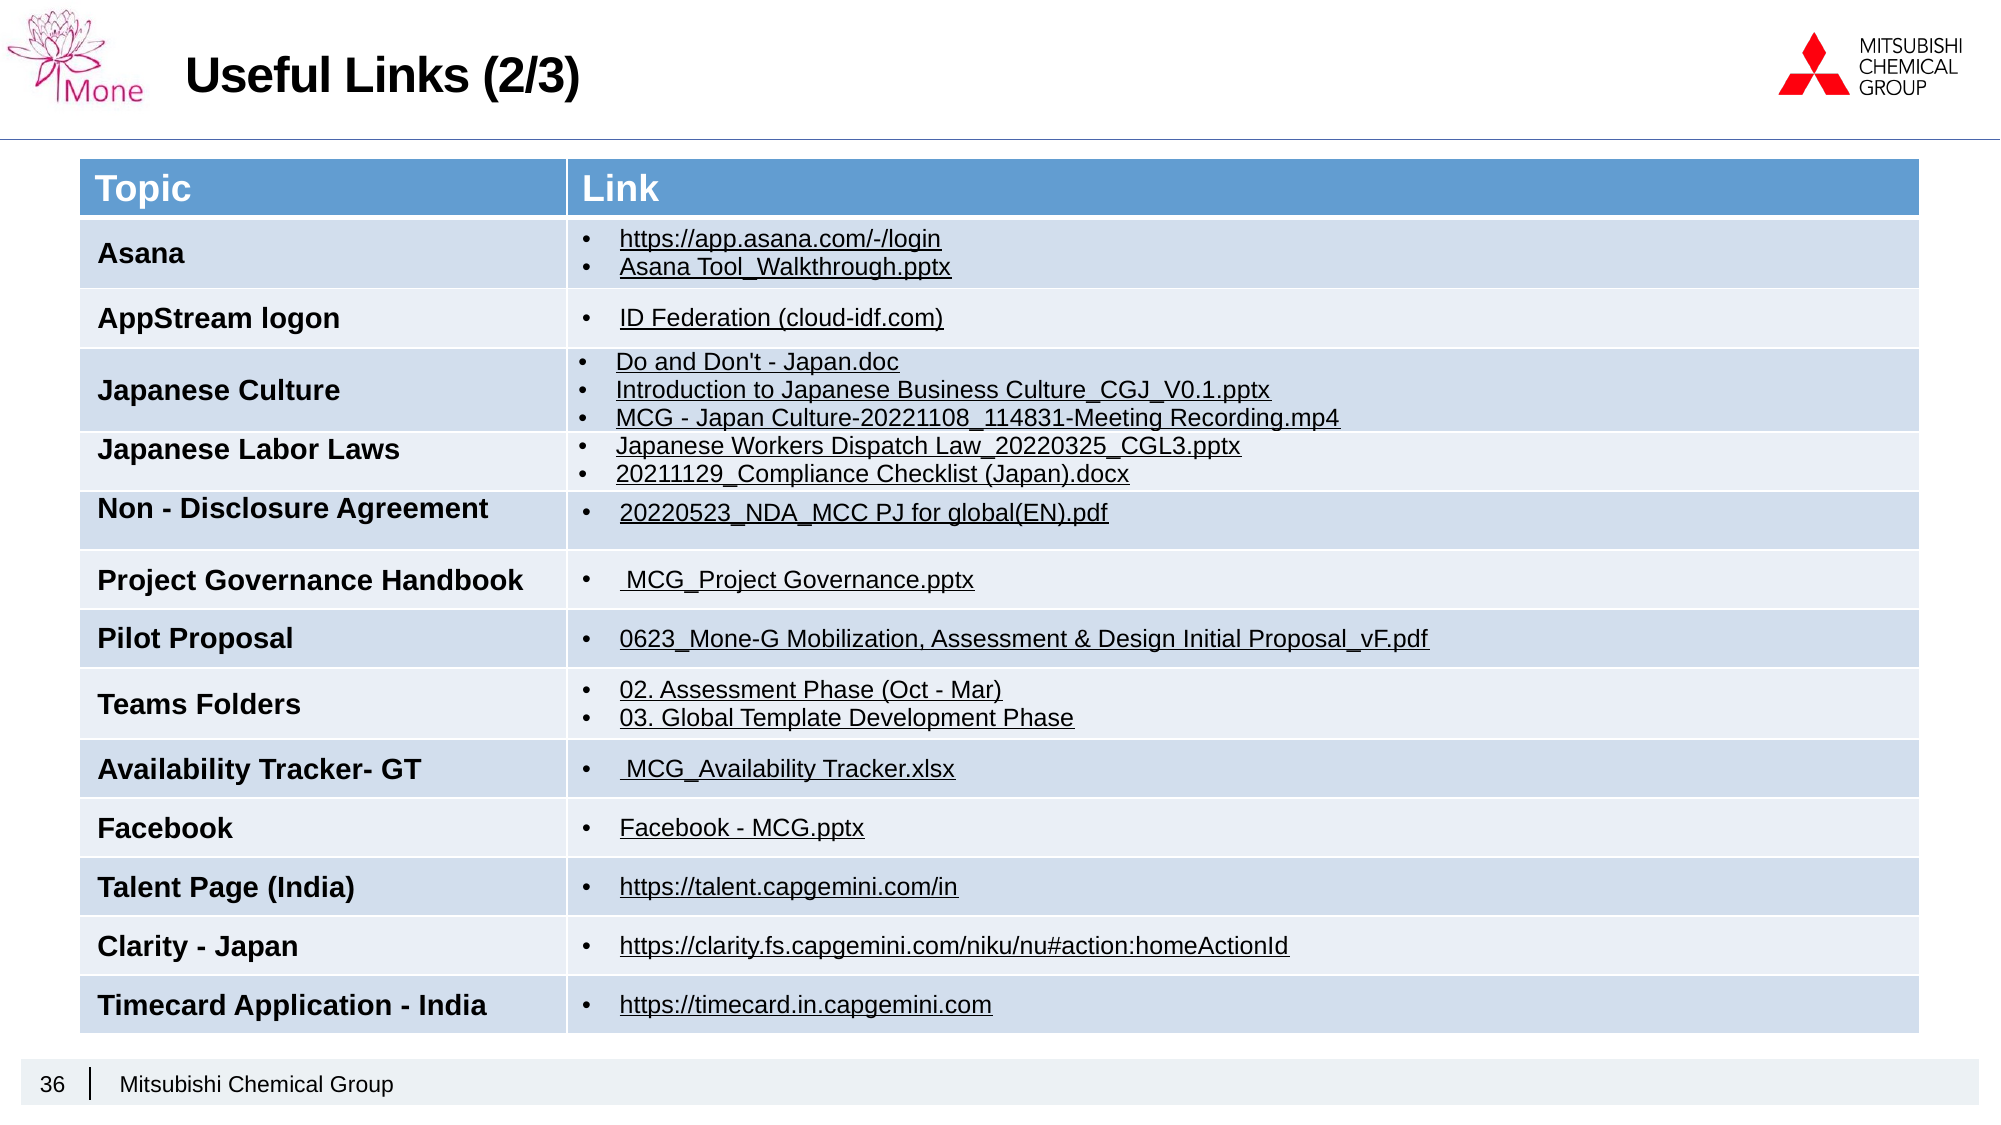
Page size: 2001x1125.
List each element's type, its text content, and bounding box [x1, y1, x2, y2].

table_cell Talent Page (India) [80, 858, 566, 915]
table_cell MCG_Project Governance.pptx [568, 551, 1919, 608]
table_cell Availability Tracker- GT [80, 740, 566, 797]
table_cell Clarity - Japan [80, 917, 566, 974]
slide_number 36 [39, 1062, 97, 1102]
table_cell Facebook - MCG.pptx [568, 799, 1919, 856]
table_cell Teams Folders [80, 669, 566, 738]
table_cell https://app.asana.com/-/login Asana Tool_Walkthrough.pptx [568, 220, 1919, 288]
table_cell Japanese Workers Dispatch Law_20220325_CGL3.pptx 20211129_Compliance Checklist (Japan).docx [568, 433, 1919, 490]
table_cell Japanese Labor Laws [80, 433, 566, 490]
table_cell Facebook [80, 799, 566, 856]
table_cell Project Governance Handbook [80, 551, 566, 608]
table_cell Timecard Application - India [80, 976, 566, 1033]
table_cell Non - Disclosure Agreement [80, 492, 566, 549]
picture [0, 0, 150, 116]
table_cell Pilot Proposal [80, 610, 566, 667]
table_header Topic [80, 159, 566, 215]
table_cell 02. Assessment Phase (Oct - Mar) 03. Global Template Development Phase [568, 669, 1919, 738]
table_cell https://timecard.in.capgemini.com [568, 976, 1919, 1033]
table_cell ID Federation (cloud-idf.com) [568, 289, 1919, 347]
table_cell Do and Don't - Japan.doc Introduction to Japanese Business Culture_CGJ_V0.1.pptx MCG - Japan Culture-20221108_114831-Meeting Recording.mp4 [568, 349, 1919, 431]
table_cell AppStream logon [80, 289, 566, 347]
footer Mitsubishi Chemical Group [104, 1062, 836, 1102]
picture [1753, 10, 1990, 120]
title Useful Links (2/3) [155, 31, 1514, 120]
table_header Link [568, 159, 1919, 215]
table_cell 20220523_NDA_MCC PJ for global(EN).pdf [568, 492, 1919, 549]
table_cell Asana [80, 220, 566, 288]
table_cell MCG_Availability Tracker.xlsx [568, 740, 1919, 797]
table_cell https://talent.capgemini.com/in [568, 858, 1919, 915]
table_cell 0623_Mone-G Mobilization, Assessment & Design Initial Proposal_vF.pdf [568, 610, 1919, 667]
table_cell Japanese Culture [80, 349, 566, 431]
table_cell https://clarity.fs.capgemini.com/niku/nu#action:homeActionId [568, 917, 1919, 974]
